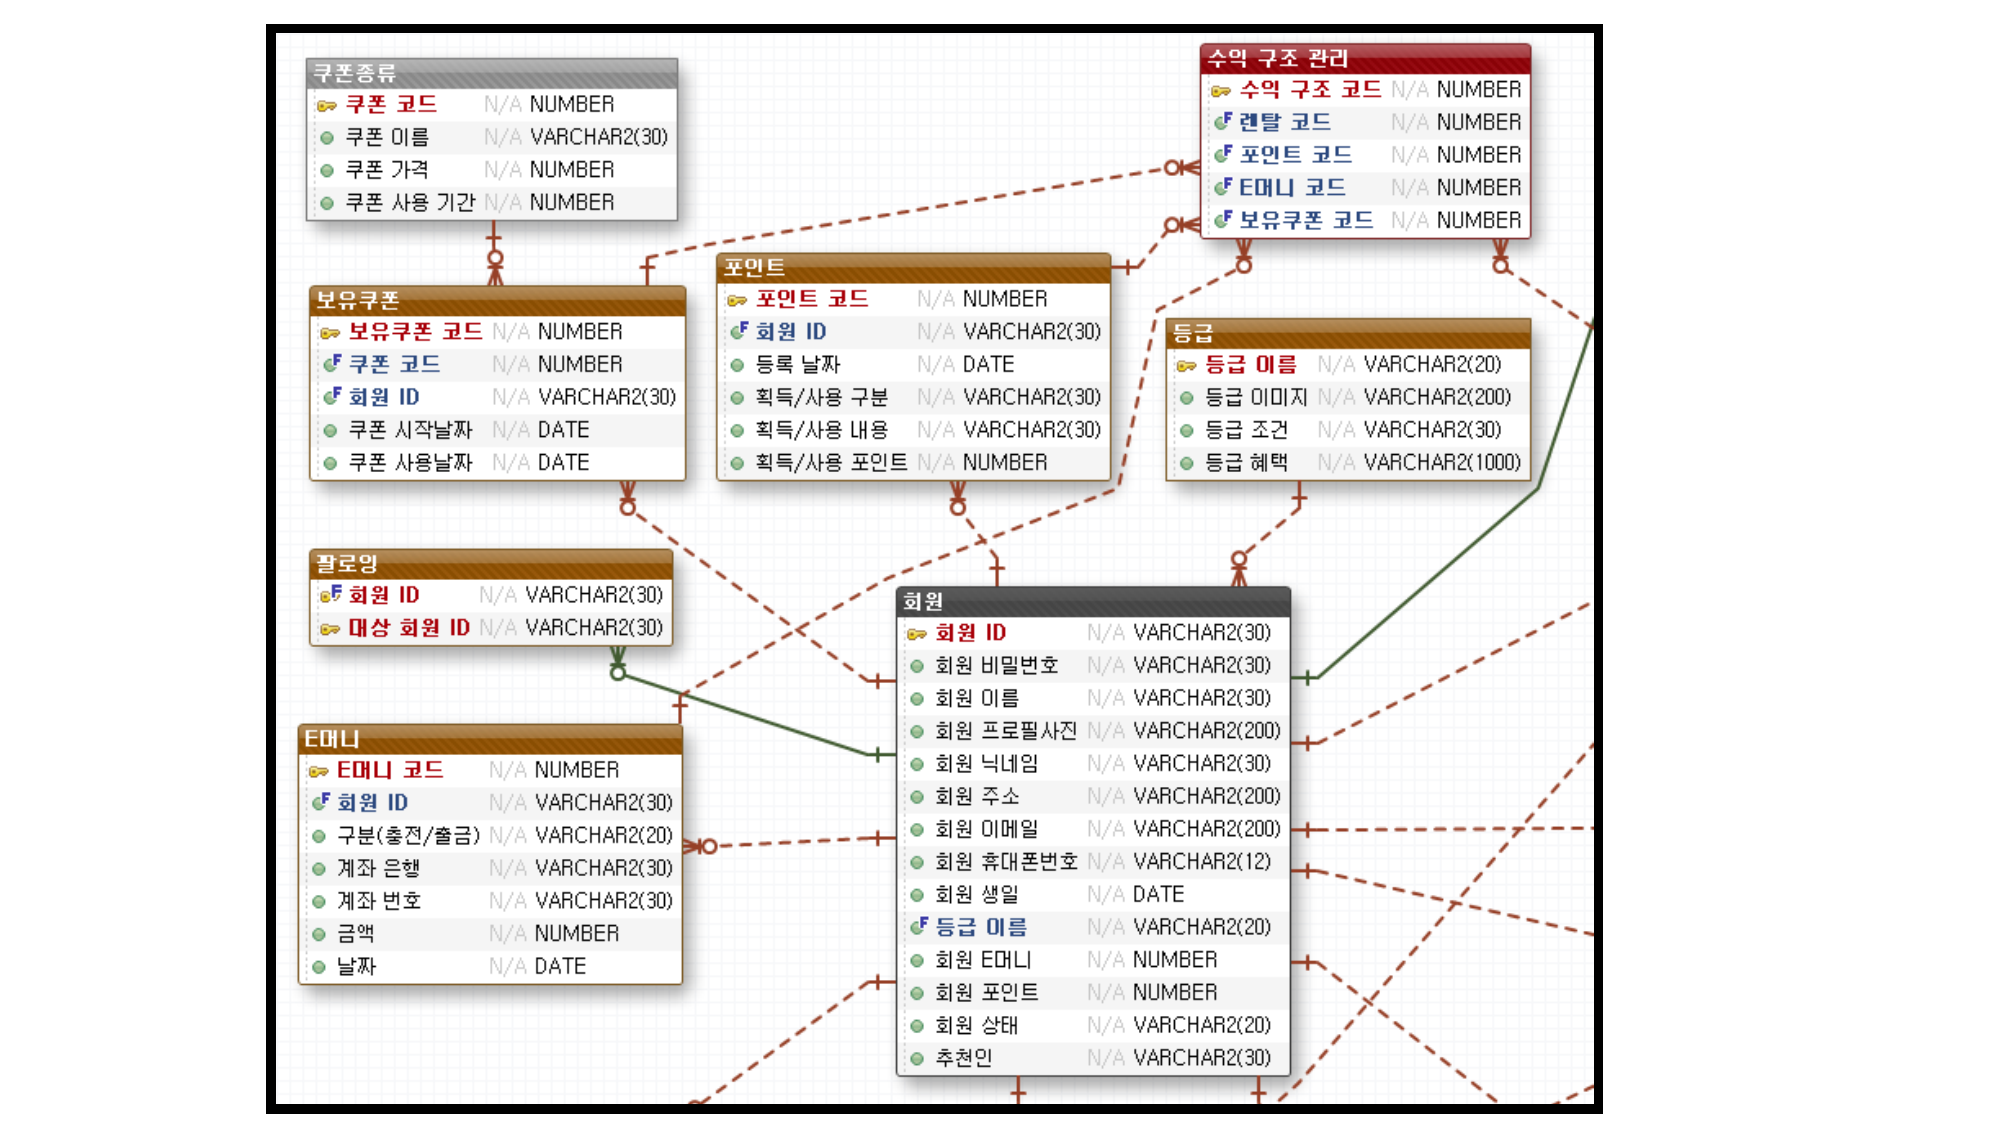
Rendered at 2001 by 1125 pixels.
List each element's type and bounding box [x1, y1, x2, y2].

picture [275, 32, 1594, 1105]
